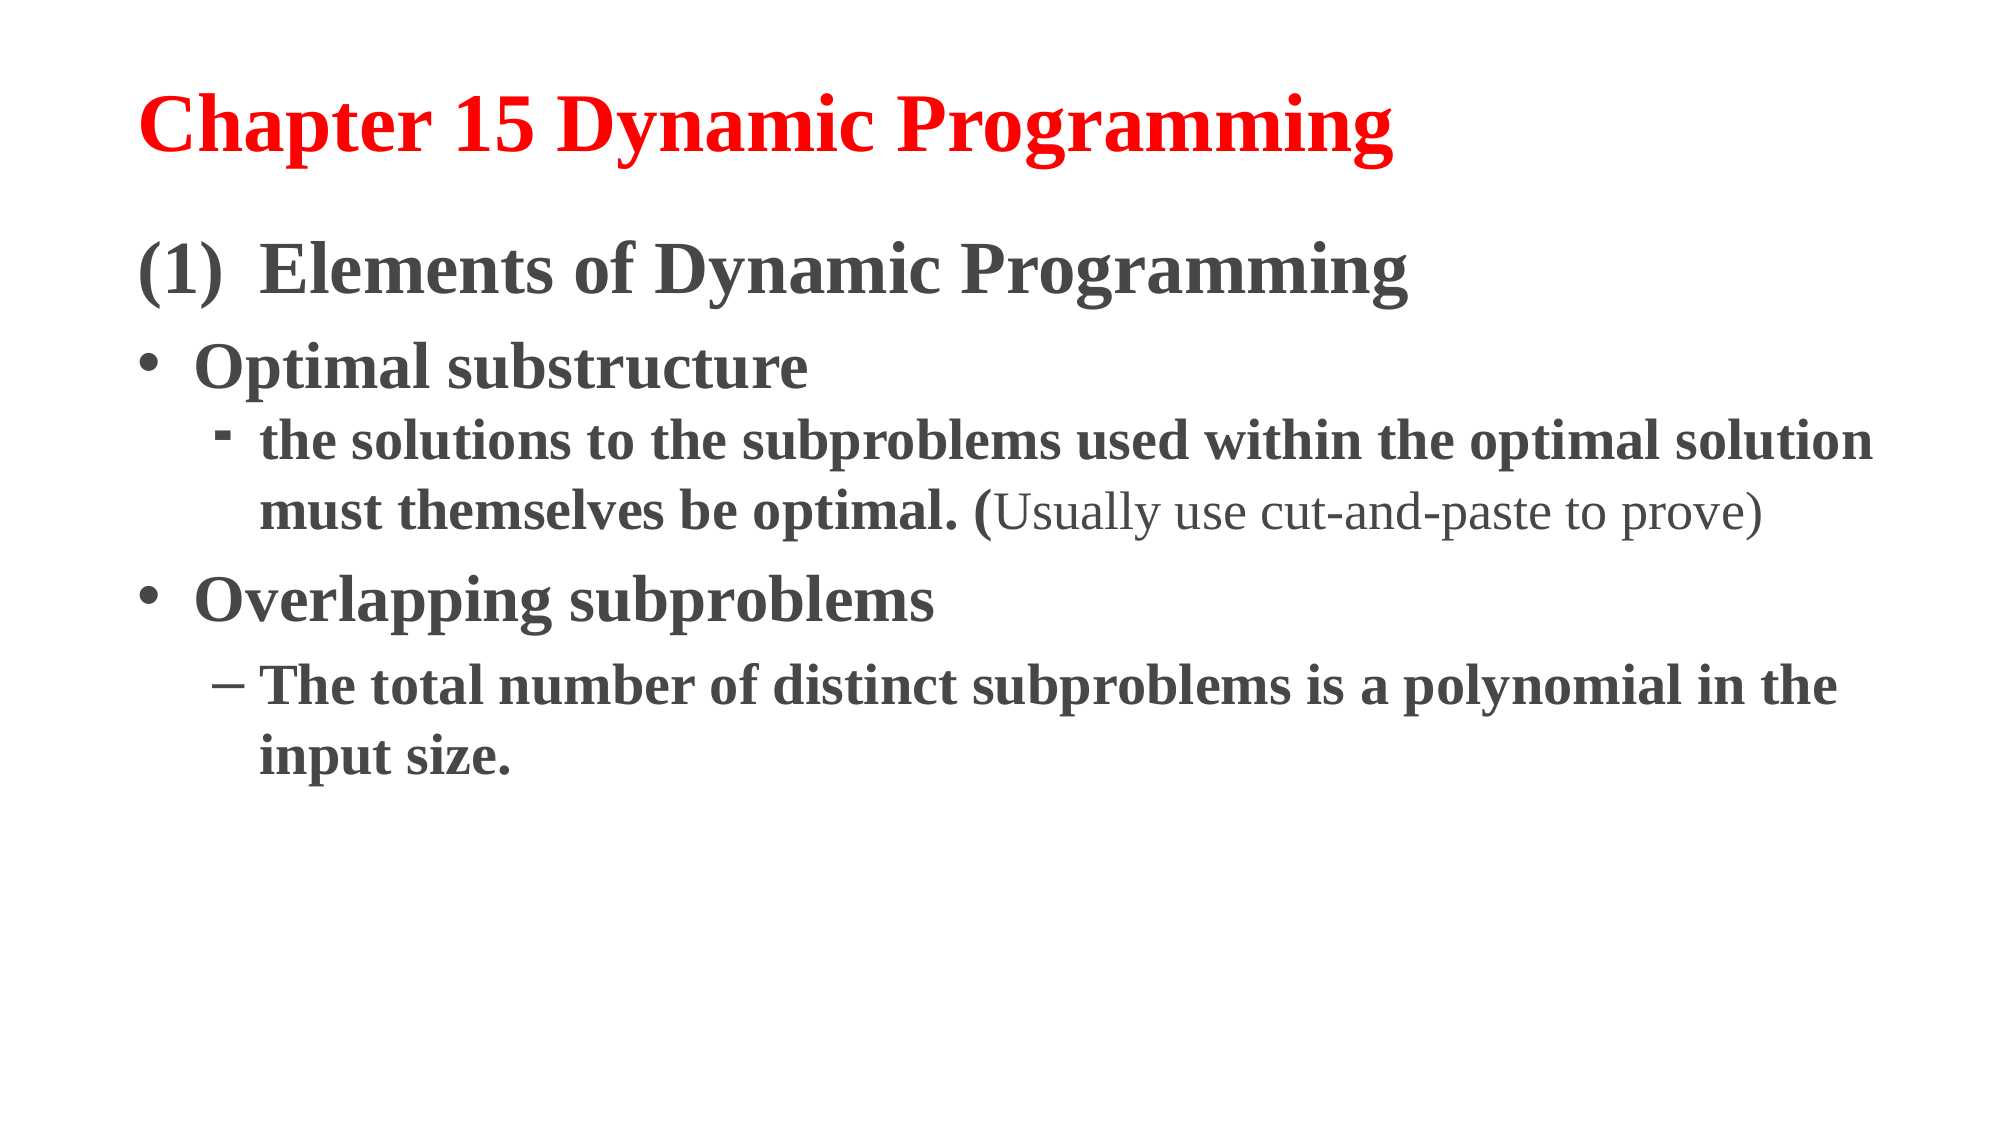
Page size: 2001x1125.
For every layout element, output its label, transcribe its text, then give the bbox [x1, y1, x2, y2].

list Elements of Dynamic Programming Optimal substructure the solutions to the subproblems used within the optimal solution must themselves be optimal. (Usually use cut-and-paste to prove) Overlapping subproblems The total number of distinct subproblems is a polynomial in the input size. [122, 210, 1934, 1038]
title Chapter 15 Dynamic Programming [122, 62, 1961, 175]
